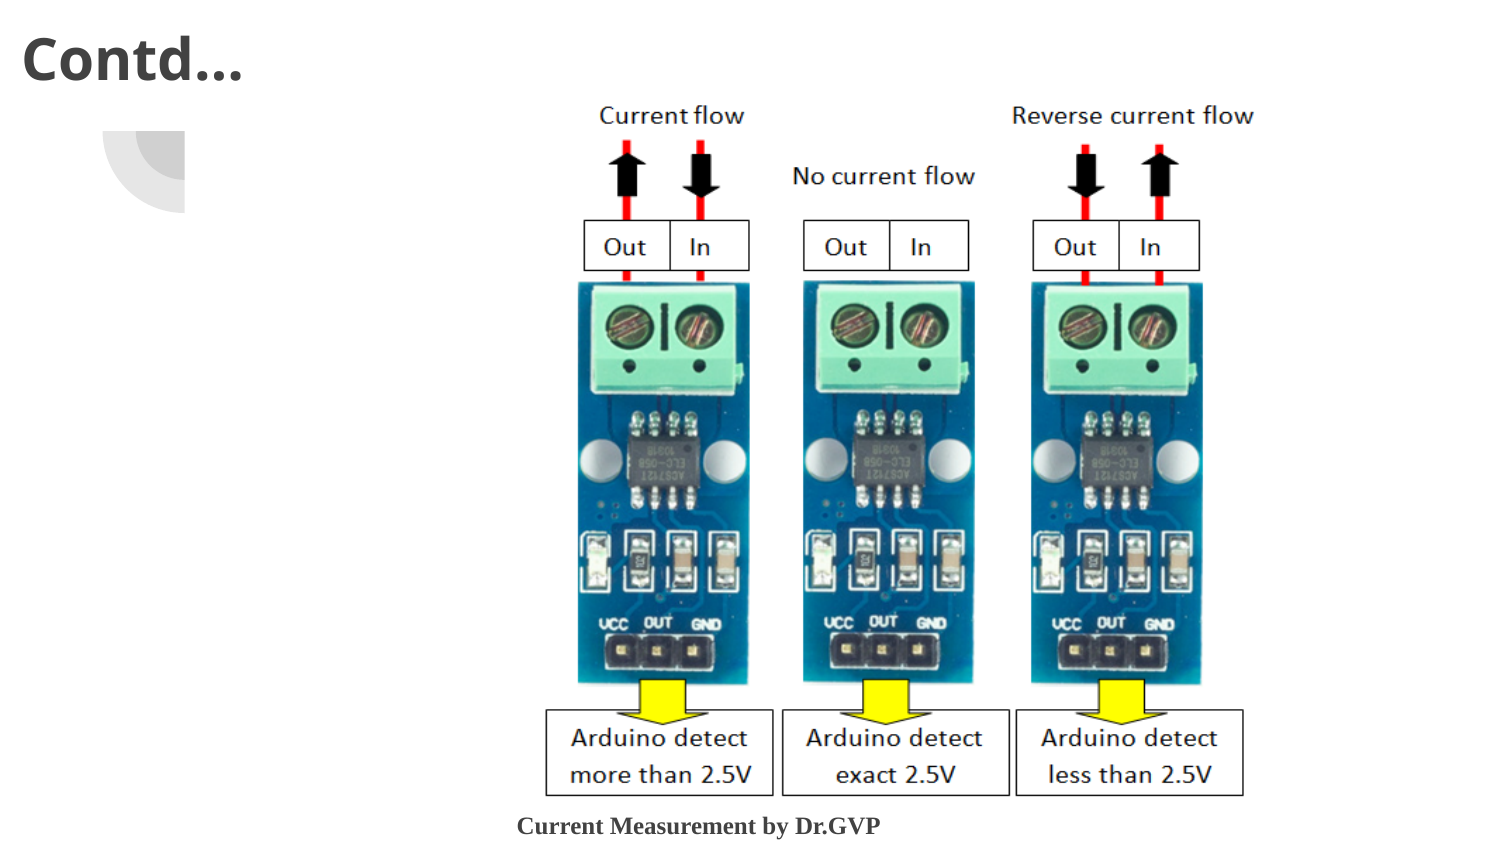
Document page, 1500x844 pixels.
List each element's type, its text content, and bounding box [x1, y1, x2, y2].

picture [353, 91, 1462, 812]
title Contd… [6, 7, 1160, 171]
text_box Current Measurement by Dr.GVP [495, 820, 988, 844]
